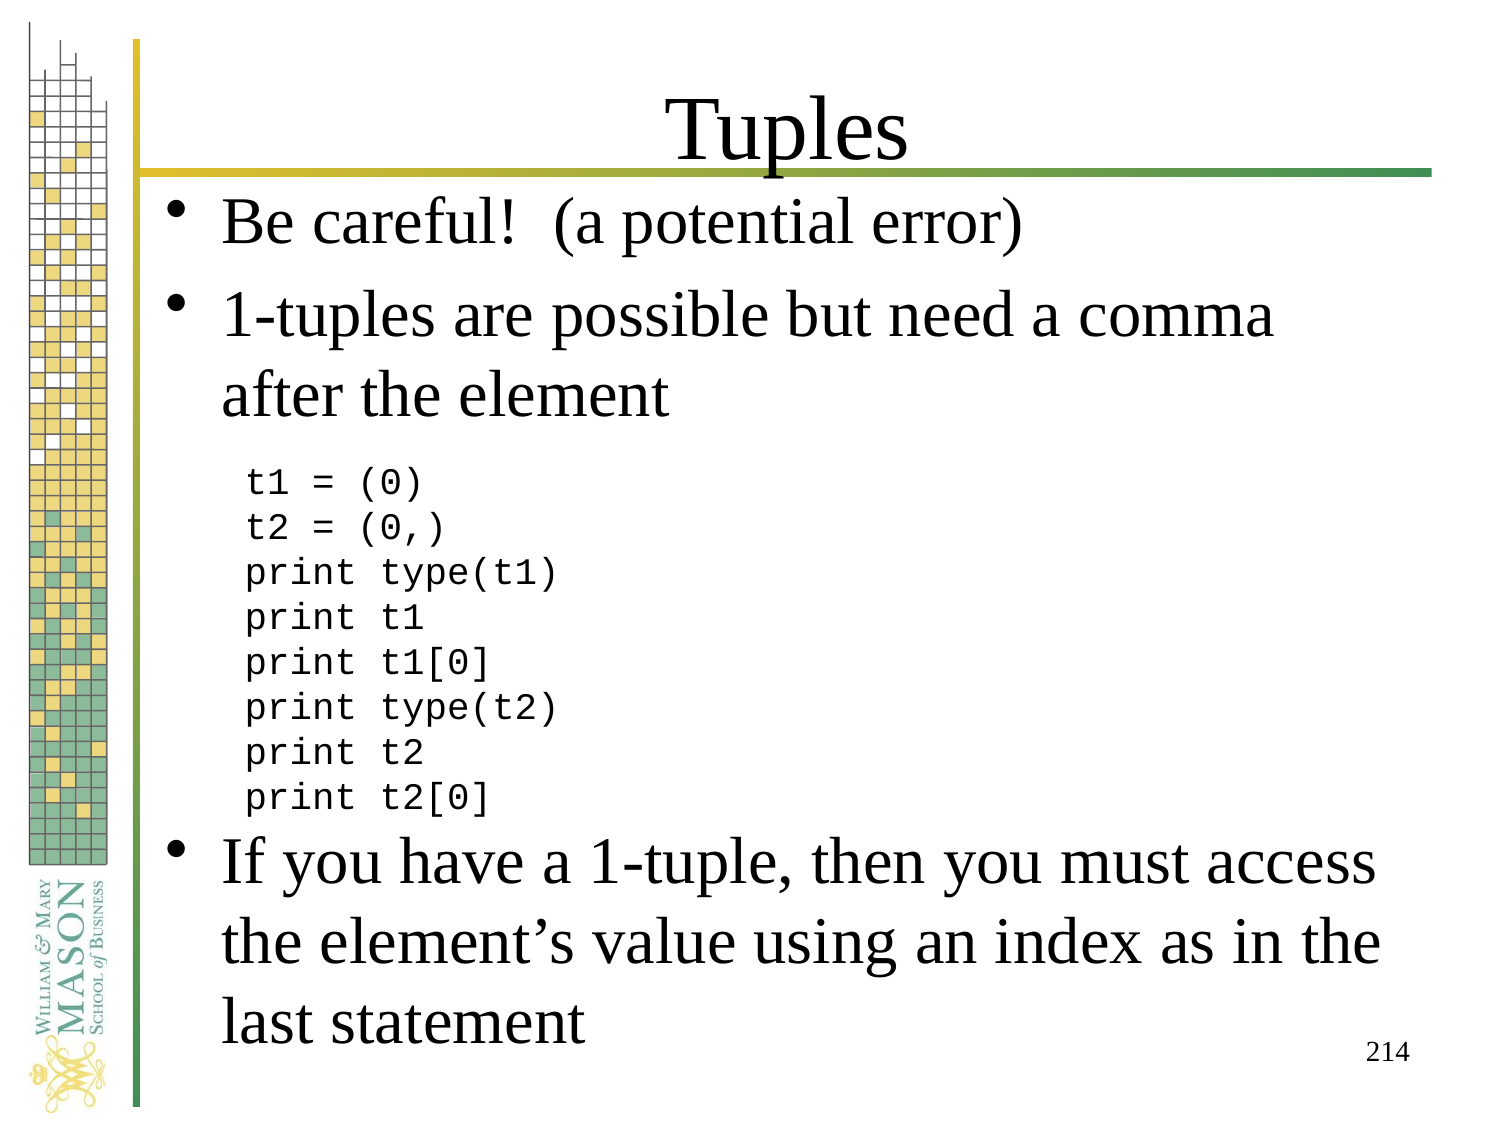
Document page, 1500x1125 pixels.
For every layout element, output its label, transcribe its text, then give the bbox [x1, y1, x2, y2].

slide_number 214 [1048, 1024, 1426, 1103]
text_box t1 = (0) t2 = (0,) print type(t1) print t1 print t1[0] print type(t2) print t2 print t2[0] [229, 449, 575, 825]
list Be careful! (a potential error) 1-tuples are possible but need a comma after the element If you have a 1-tuple, then you must access the element’s value using an index as in the last statement [150, 169, 1425, 937]
slide_number 65 [29, 879, 107, 1113]
title Tuples [150, 45, 1425, 169]
